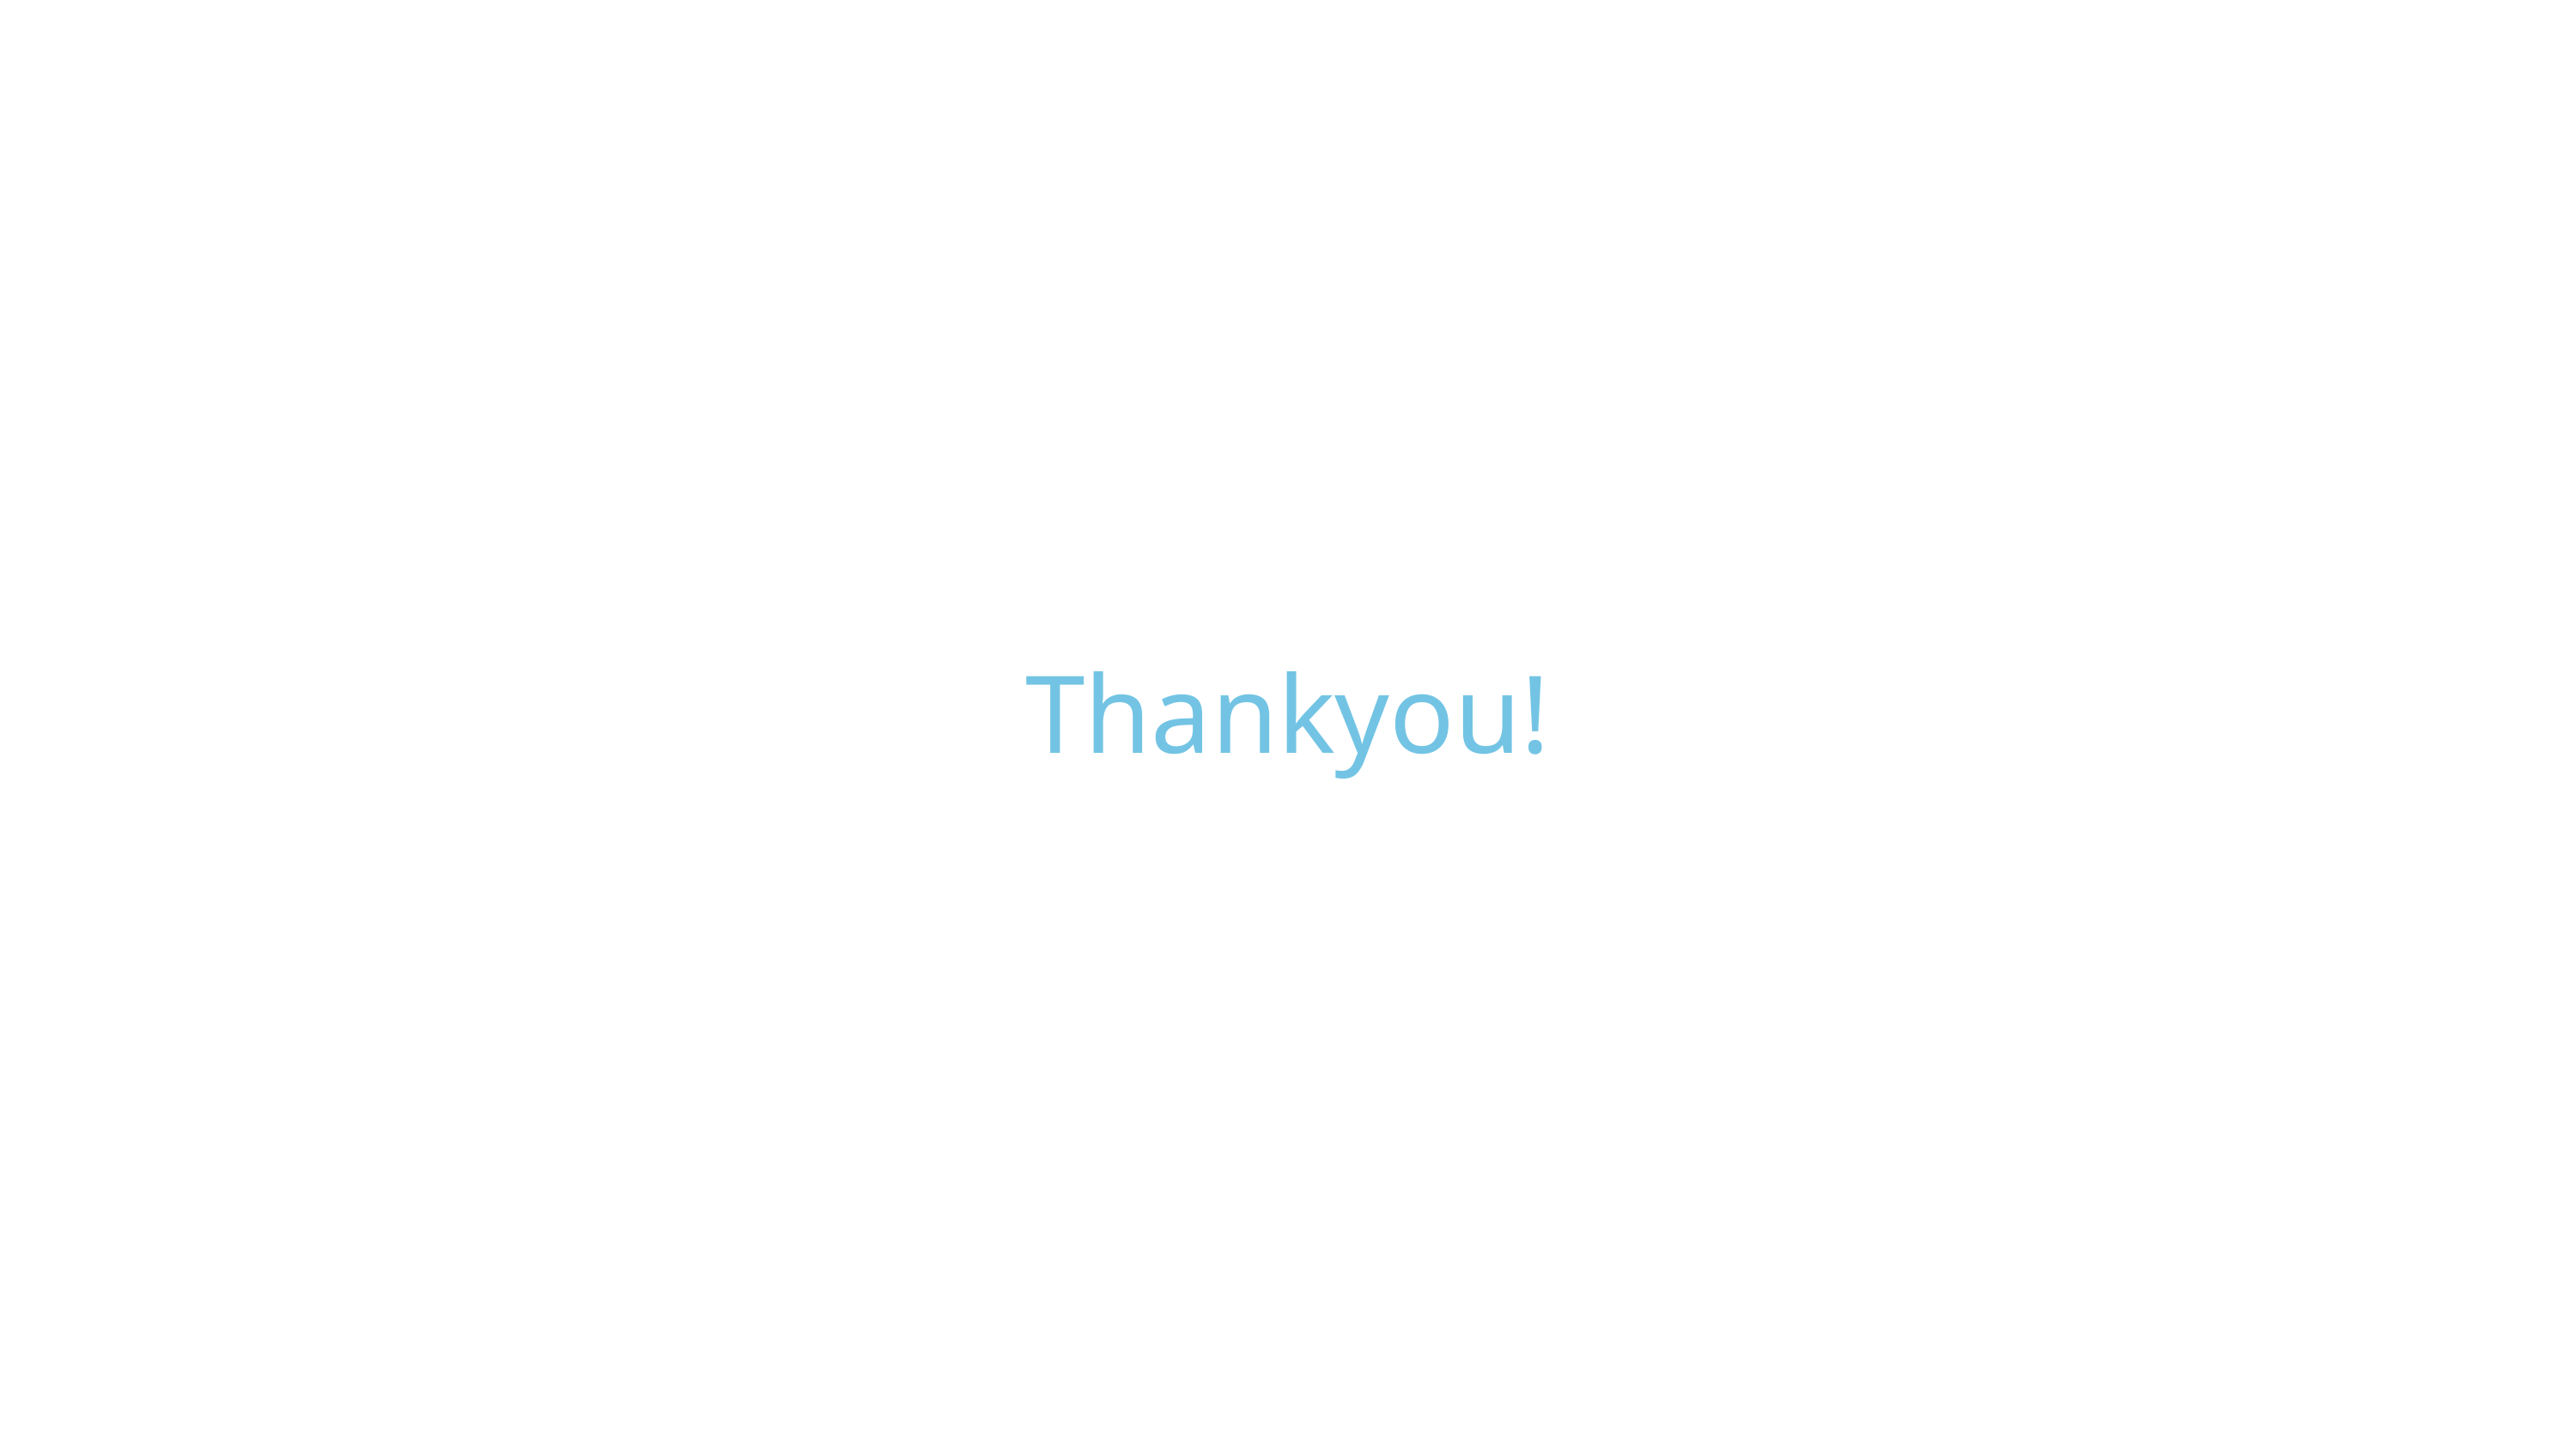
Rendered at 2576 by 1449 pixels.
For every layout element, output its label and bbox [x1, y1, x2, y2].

text_box [440, 633, 2136, 815]
